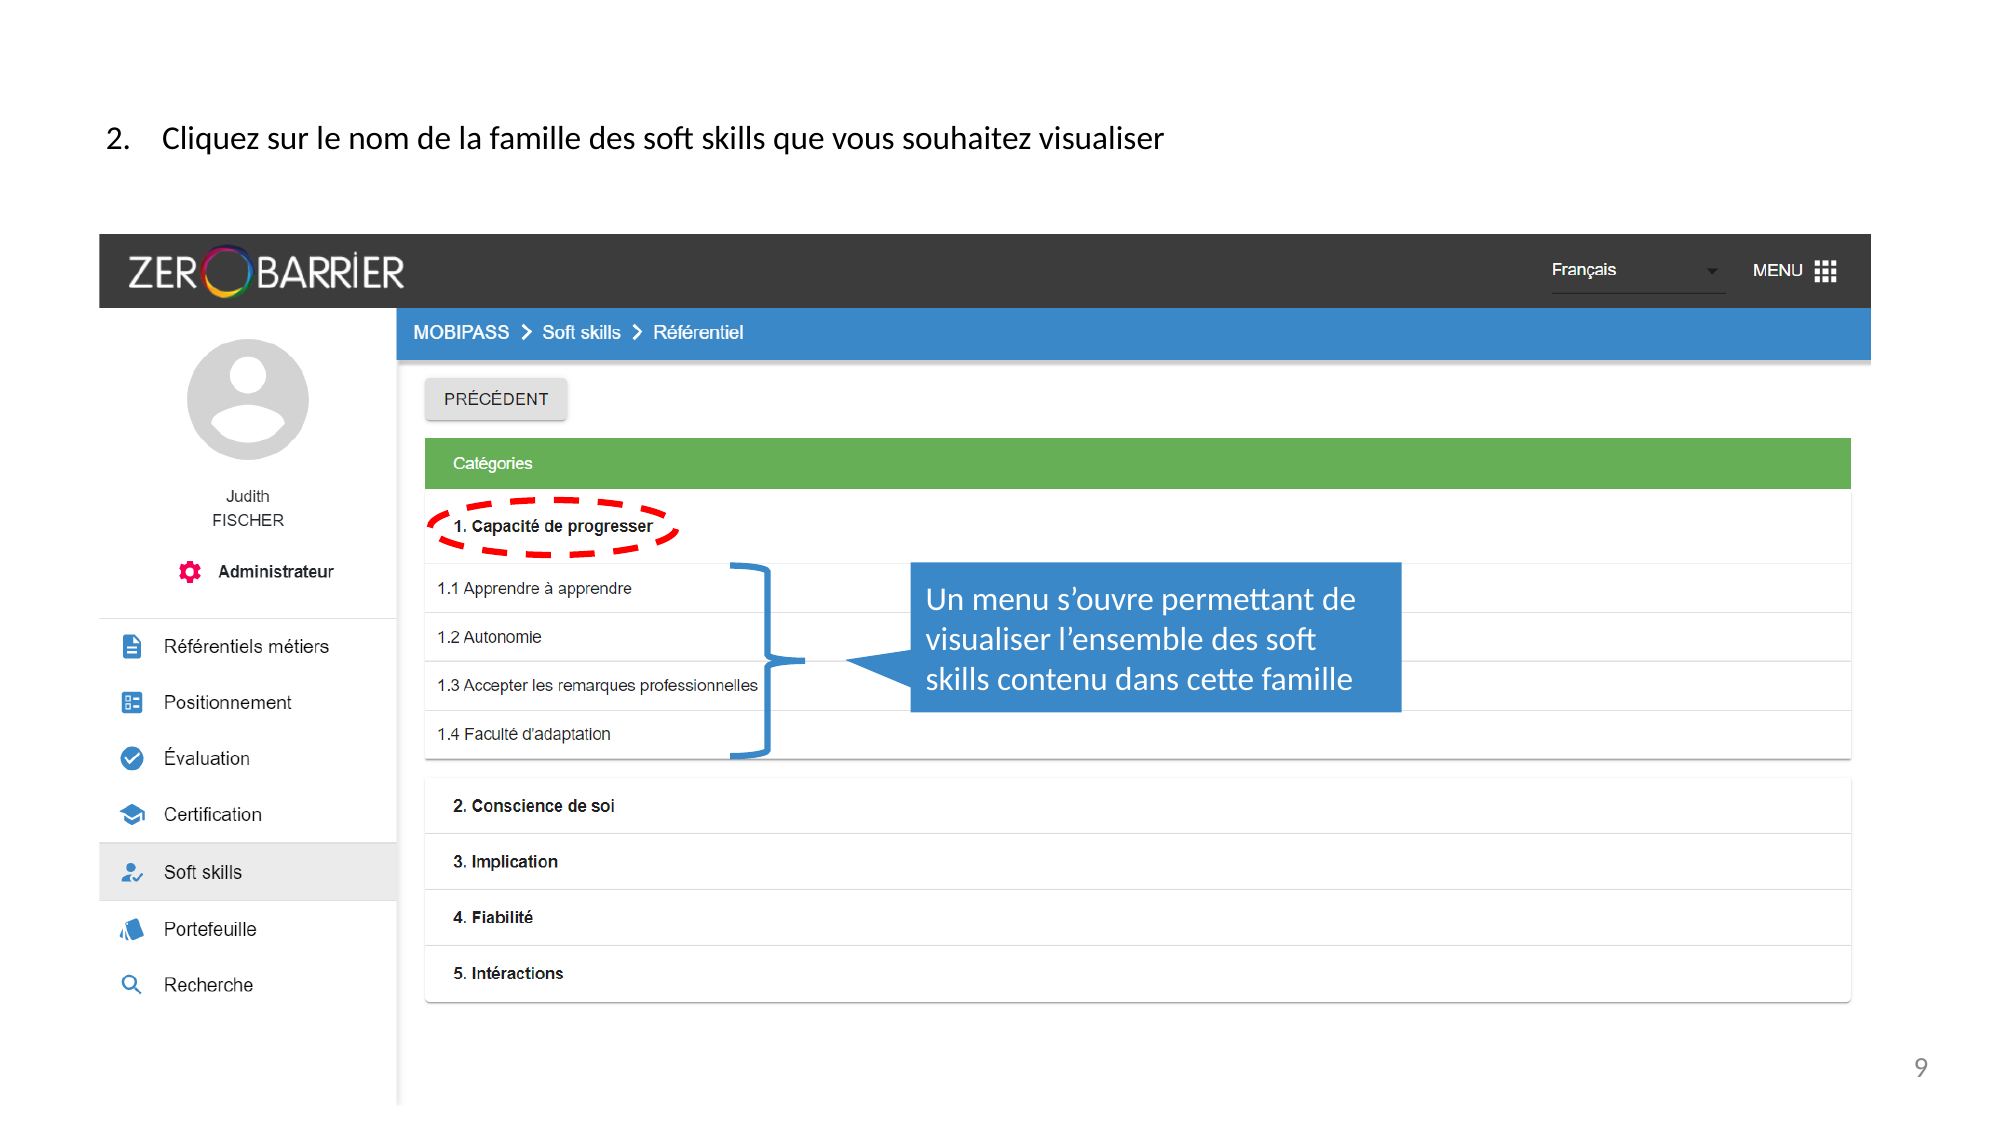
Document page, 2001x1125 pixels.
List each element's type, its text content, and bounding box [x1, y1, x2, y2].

text_box Cliquez sur le nom de la famille des soft skills que vous souhaitez visualiser [90, 109, 1863, 164]
slide_number ‹#› [1879, 1035, 1980, 1096]
picture [98, 233, 1872, 1106]
